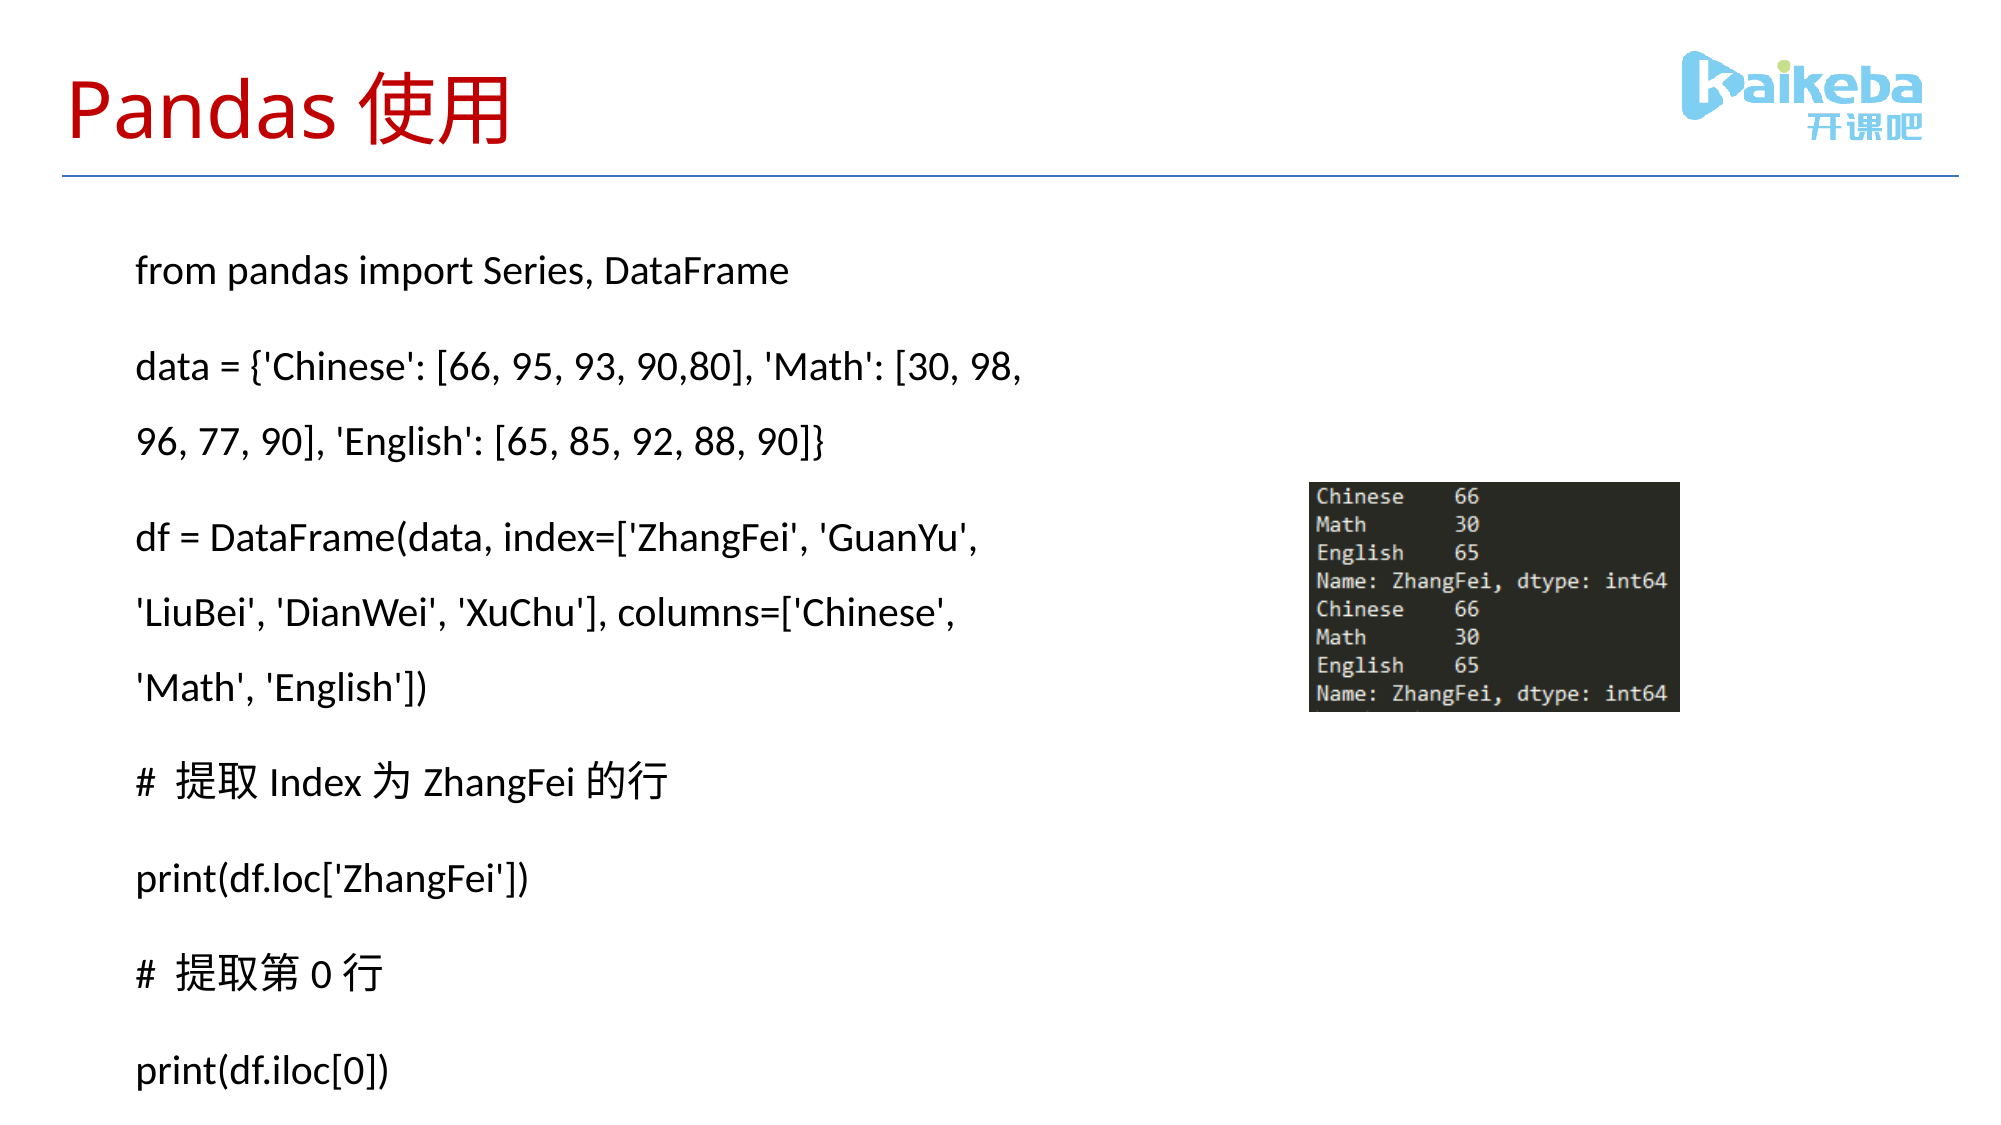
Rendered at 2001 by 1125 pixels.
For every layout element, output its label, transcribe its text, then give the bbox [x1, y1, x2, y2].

table_cell 0.77 [1653, 21, 1950, 167]
picture [1309, 481, 1680, 712]
text_box from pandas import Series, DataFrame data = {'Chinese': [66, 95, 93, 90,80], 'Math': [30, 98, 96, 77, 90], 'English': [65, 85, 92, 88, 90]} df = DataFrame(data, index=['ZhangFei', 'GuanYu', 'LiuBei', 'DianWei', 'XuChu'], columns=['Chinese', 'Math', 'English']) # 提取Index为ZhangFei的行 print(df.loc['ZhangFei']) # 提取第0行 print(df.iloc[0]) [127, 210, 1046, 862]
title Pandas使用 [57, 59, 1728, 167]
